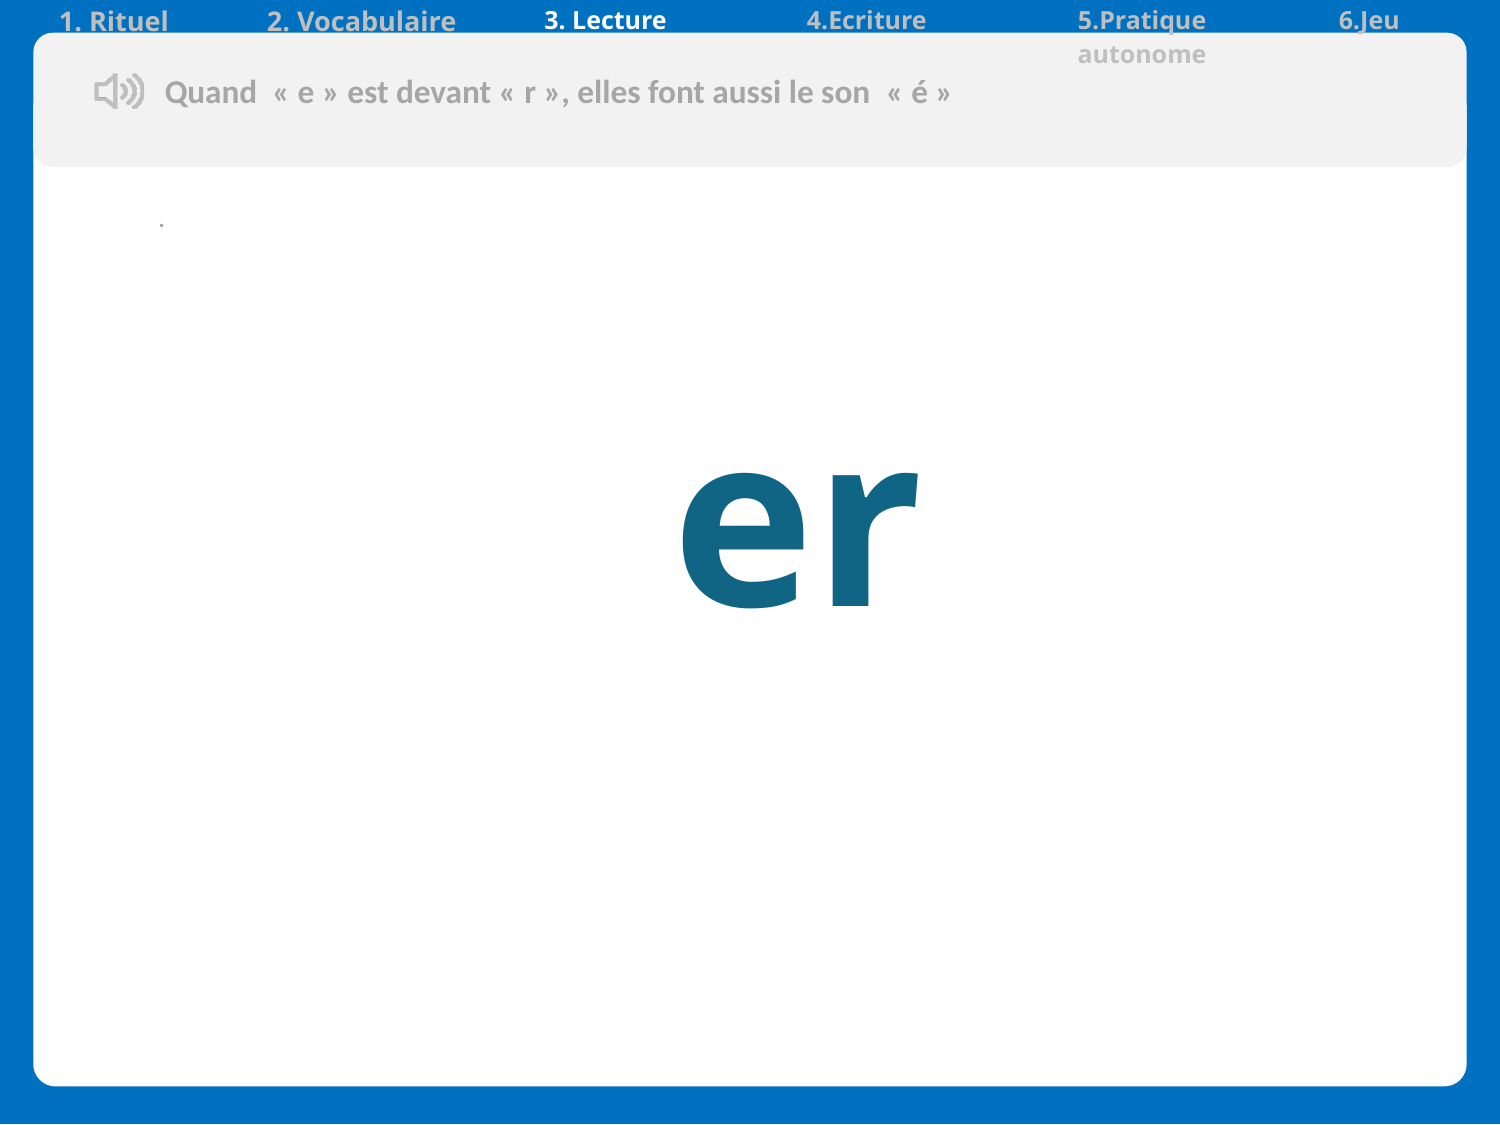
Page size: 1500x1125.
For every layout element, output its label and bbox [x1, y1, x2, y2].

text_box [0, 0, 1500, 1125]
